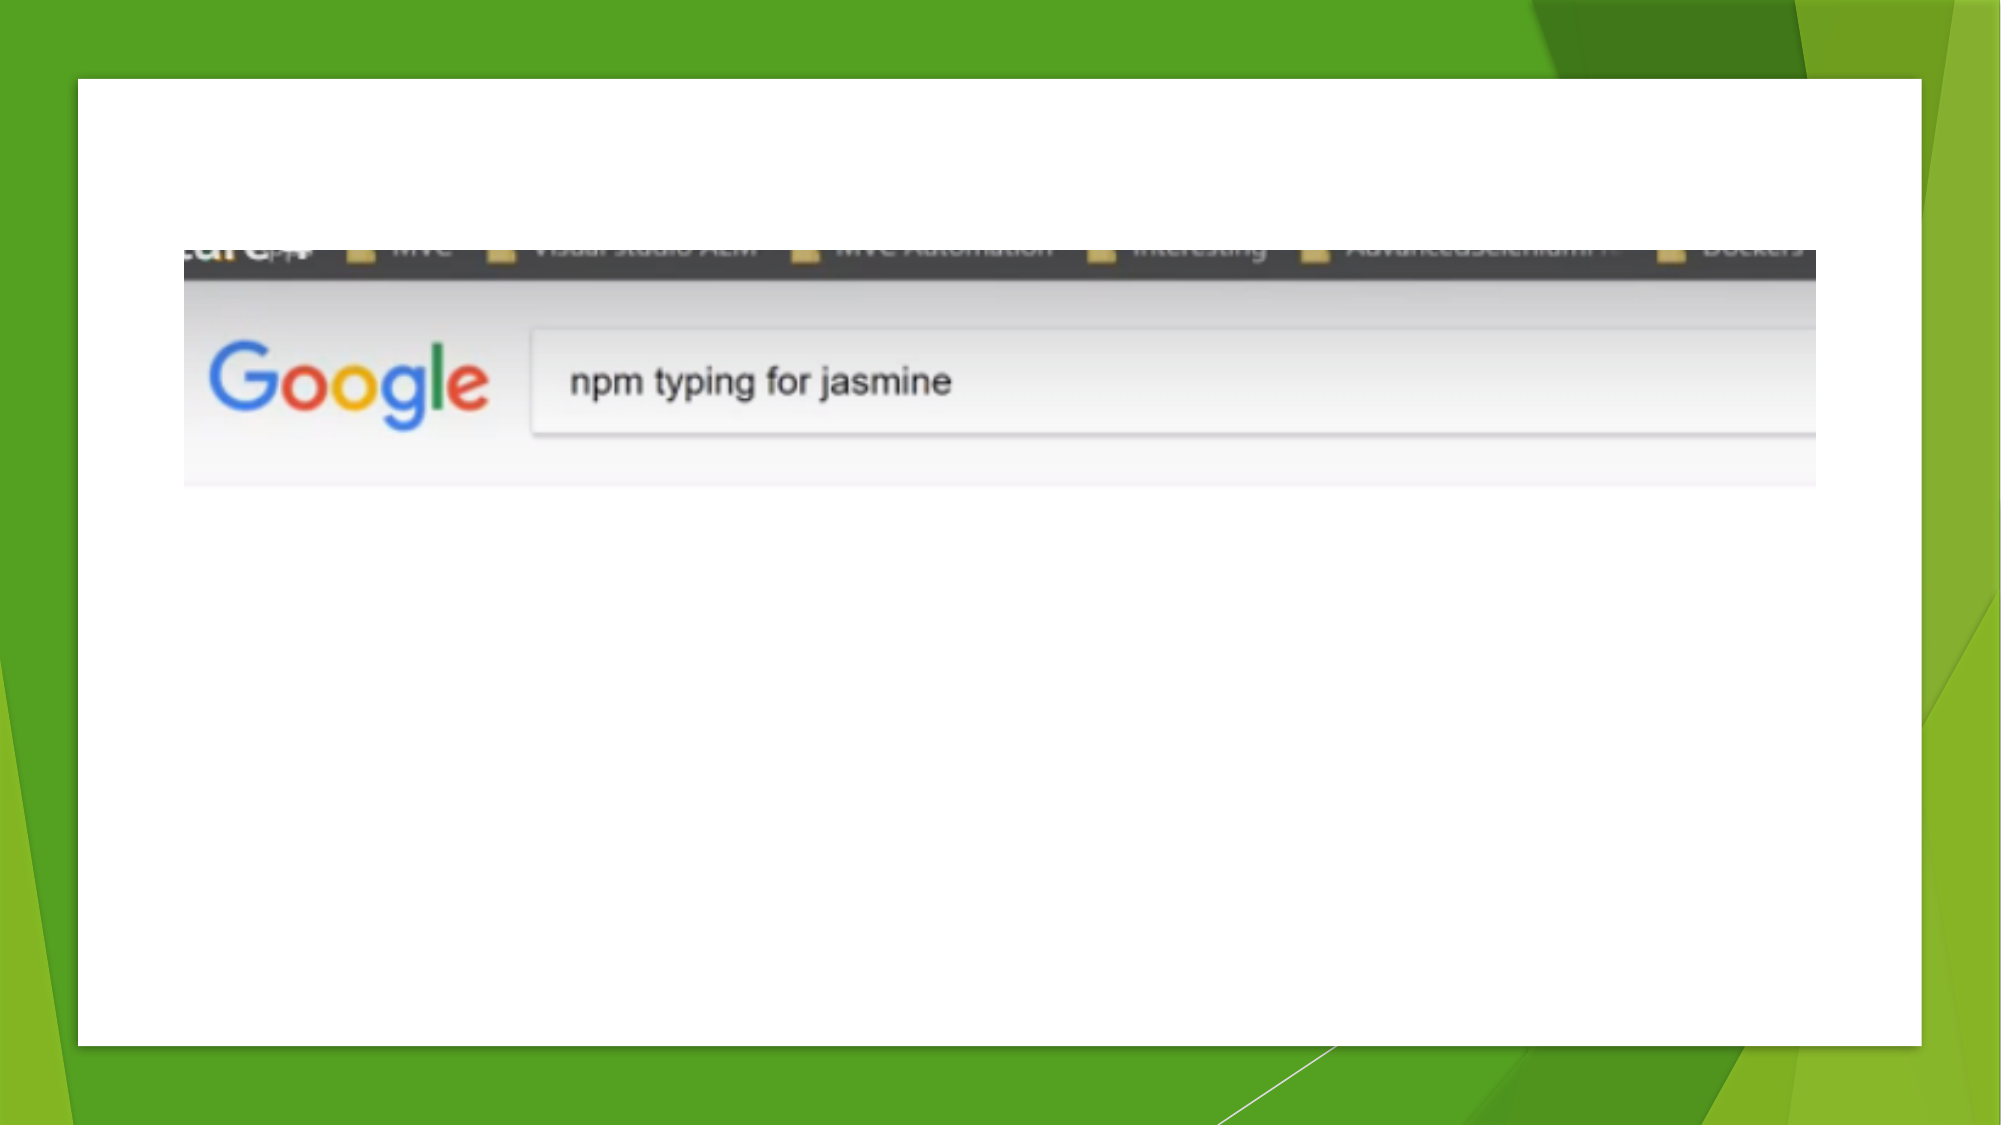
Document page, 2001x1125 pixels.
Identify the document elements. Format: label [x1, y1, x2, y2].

list [184, 249, 1817, 875]
text_box [0, 0, 2000, 1125]
